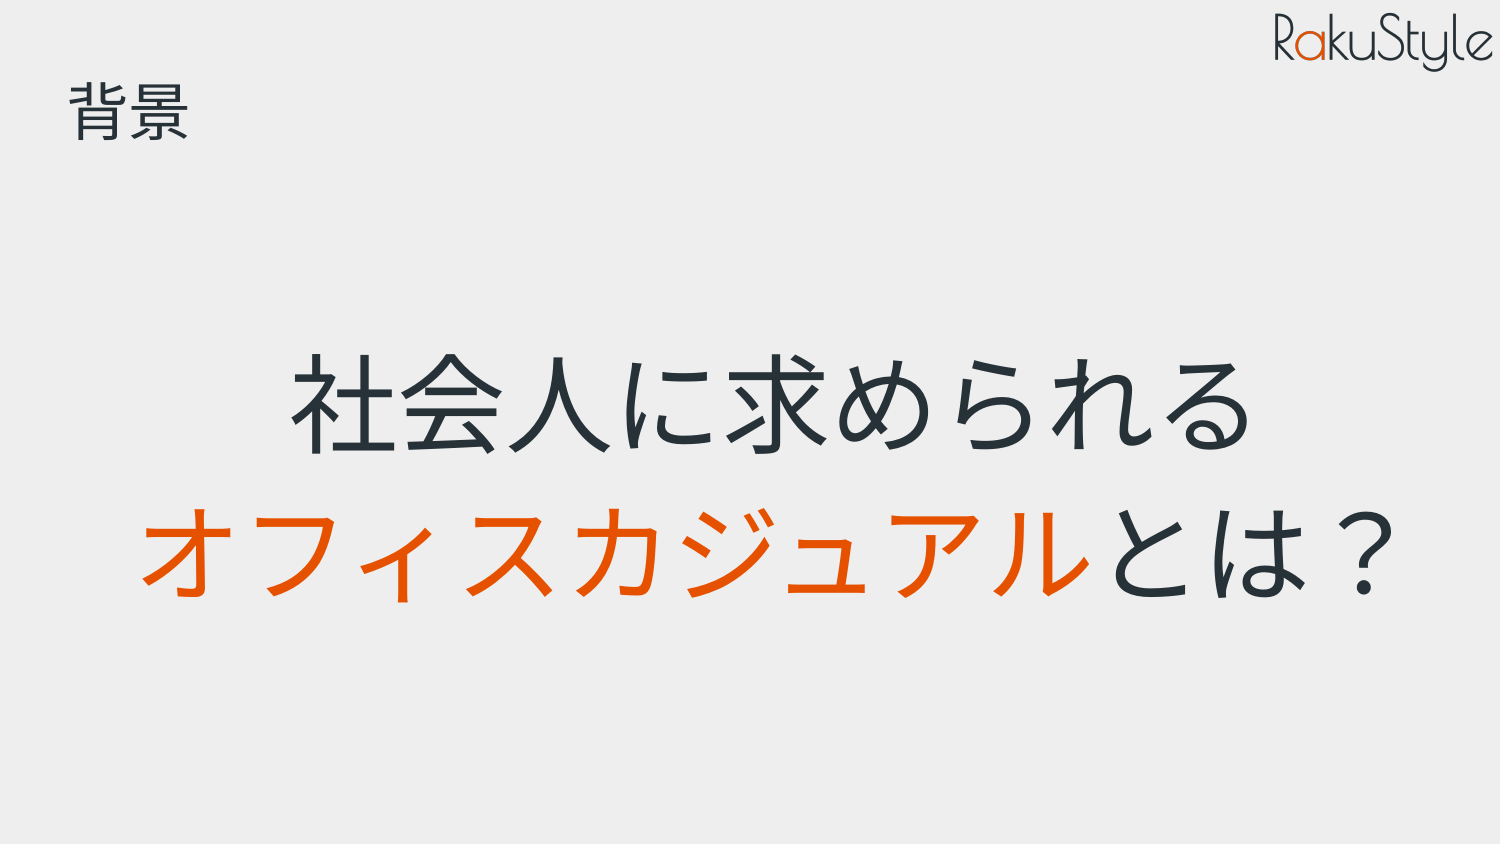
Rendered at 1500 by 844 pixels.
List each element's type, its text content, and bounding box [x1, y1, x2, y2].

picture [1265, 0, 1500, 74]
list 社会人に求められる オフィスカジュアルとは？ [104, 164, 1449, 770]
title 背景 [51, 57, 1449, 152]
